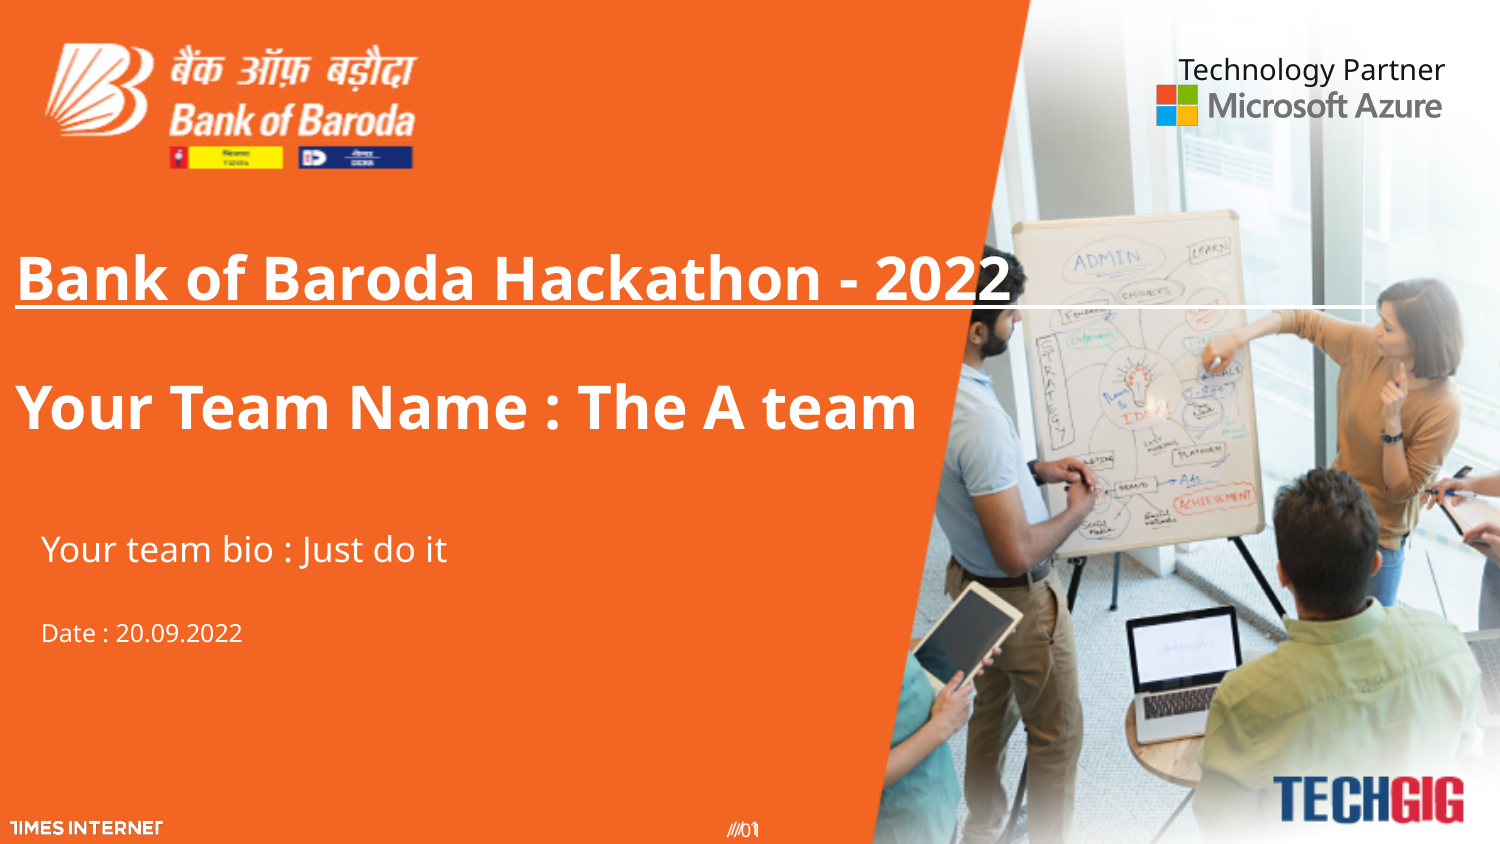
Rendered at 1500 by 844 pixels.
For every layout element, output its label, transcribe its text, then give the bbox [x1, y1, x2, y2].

text_box Technology Partner [1116, 19, 1500, 102]
title Bank of Baroda Hackathon - 2022 [0, 225, 1500, 320]
text_box Your Team Name : The A team [0, 354, 1016, 457]
text_box Your team bio : Just do it Date : 20.09.2022 [25, 490, 774, 553]
picture [0, 320, 1500, 844]
picture [0, 0, 1500, 225]
